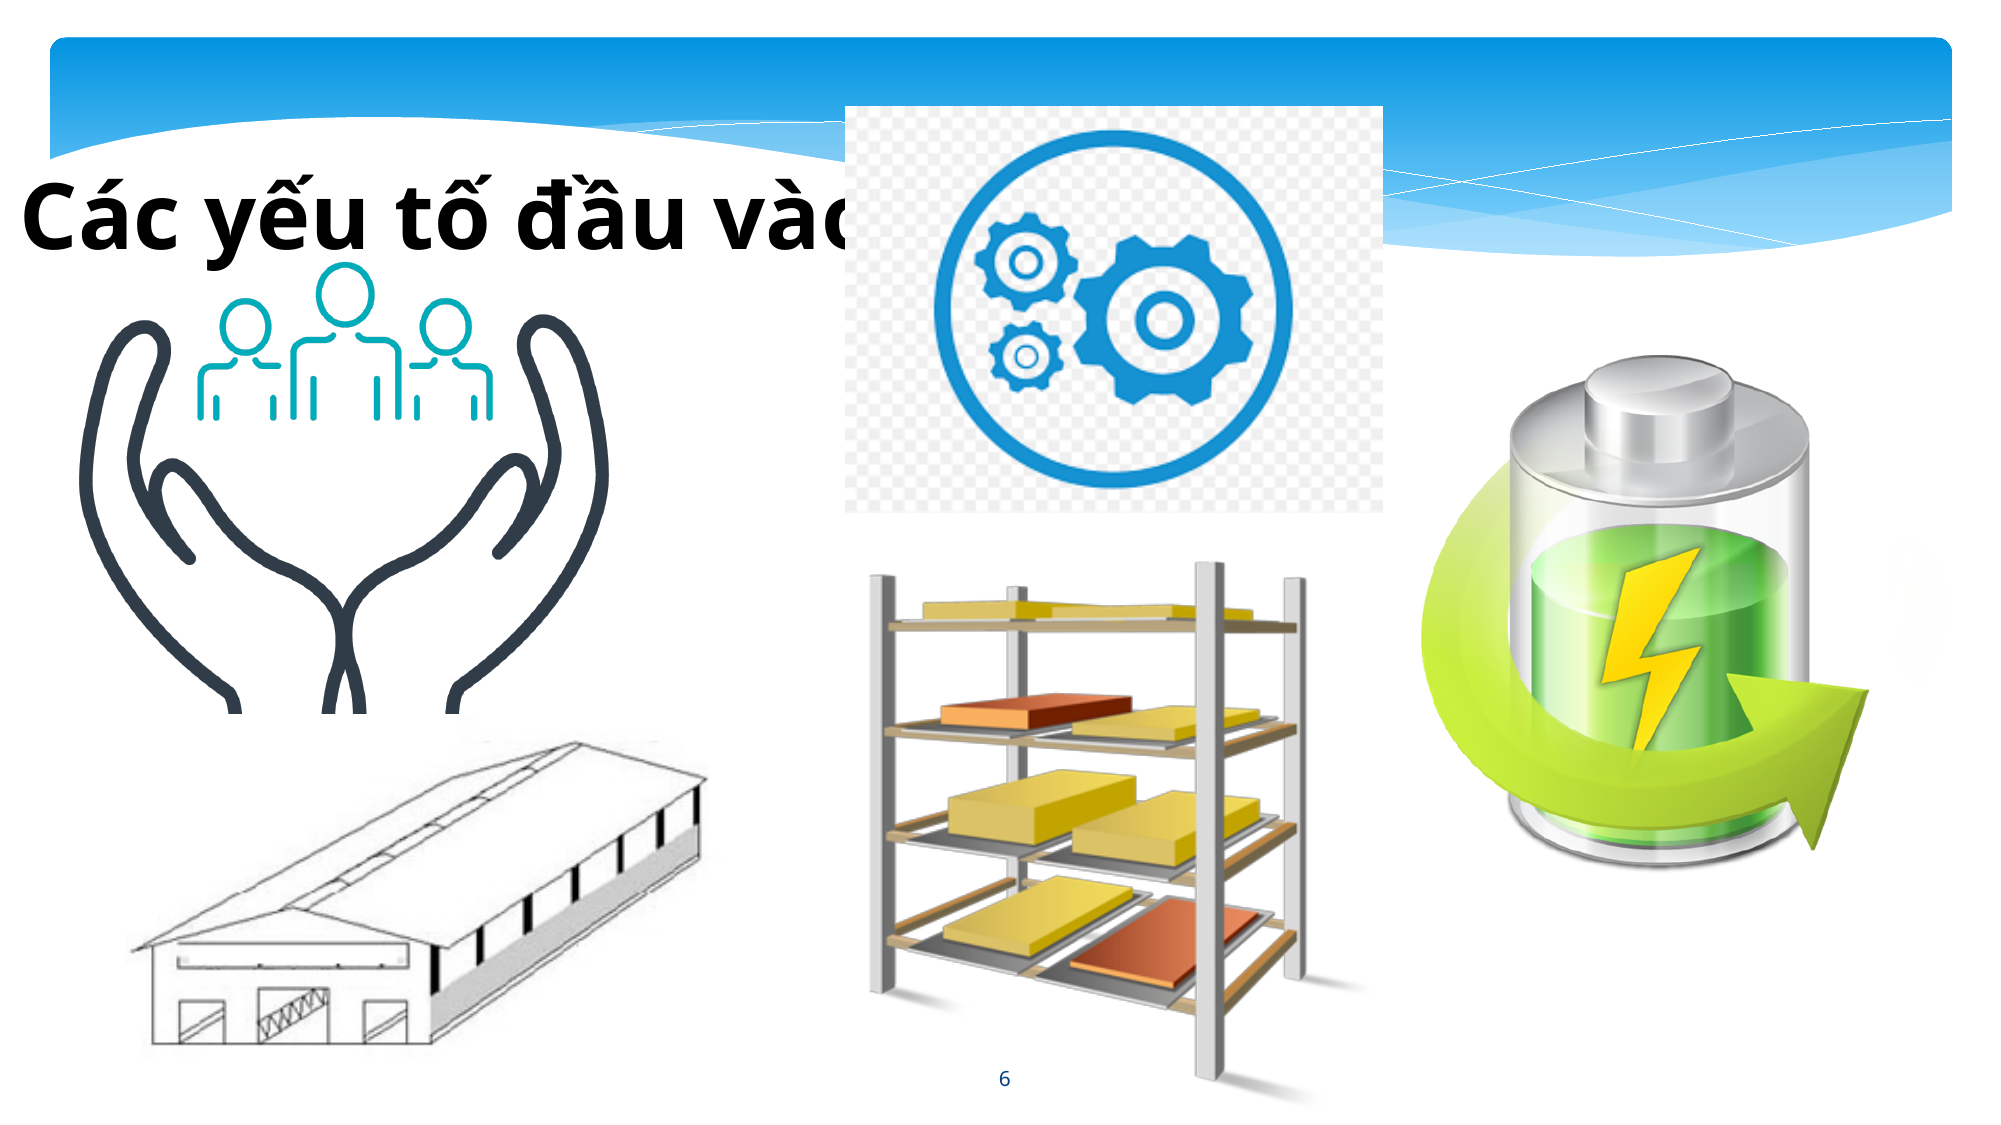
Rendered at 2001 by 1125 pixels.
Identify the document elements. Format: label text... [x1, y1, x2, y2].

picture [869, 560, 1379, 1113]
picture [1421, 355, 1963, 876]
picture [78, 261, 751, 1111]
picture [845, 105, 1384, 513]
text_box Các yếu tố đầu vào [0, 149, 839, 356]
